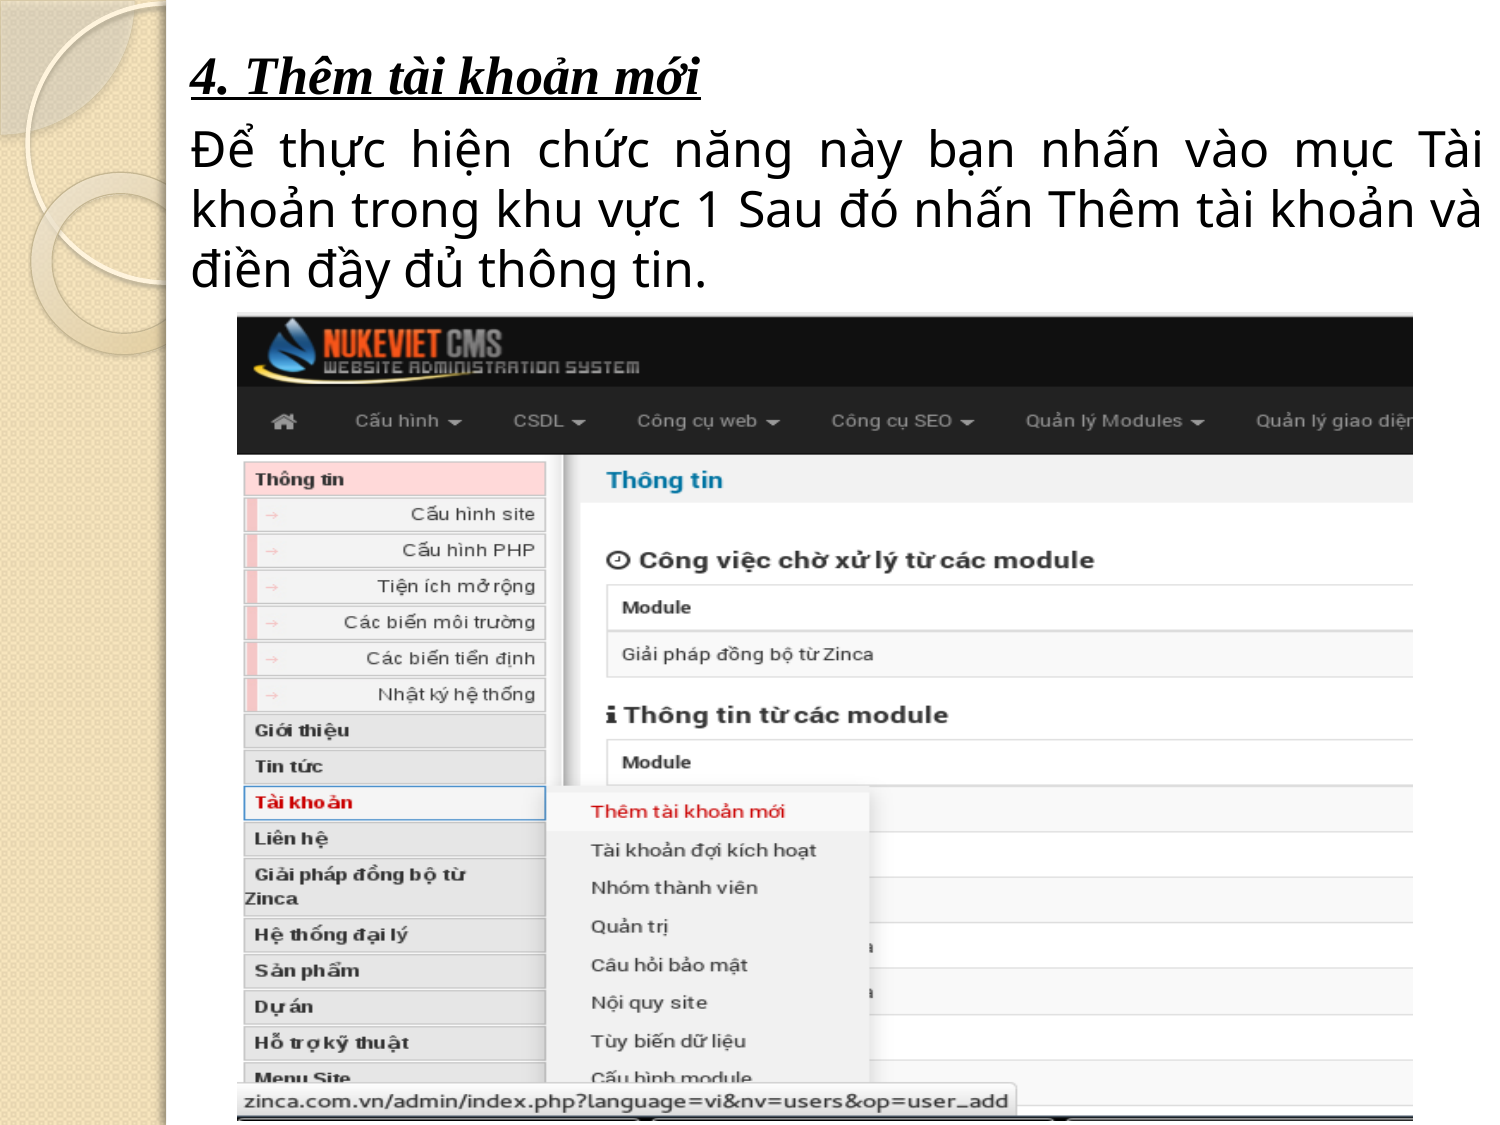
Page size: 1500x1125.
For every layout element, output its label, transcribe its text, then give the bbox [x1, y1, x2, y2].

picture [237, 312, 1413, 1121]
list 4. Thêm tài khoản mới Để thực hiện chức năng này bạn nhấn vào mục Tài khoản trong khu vực 1 Sau đó nhấn Thêm tài khoản và điền đầy đủ thông tin. [162, 0, 1500, 1125]
